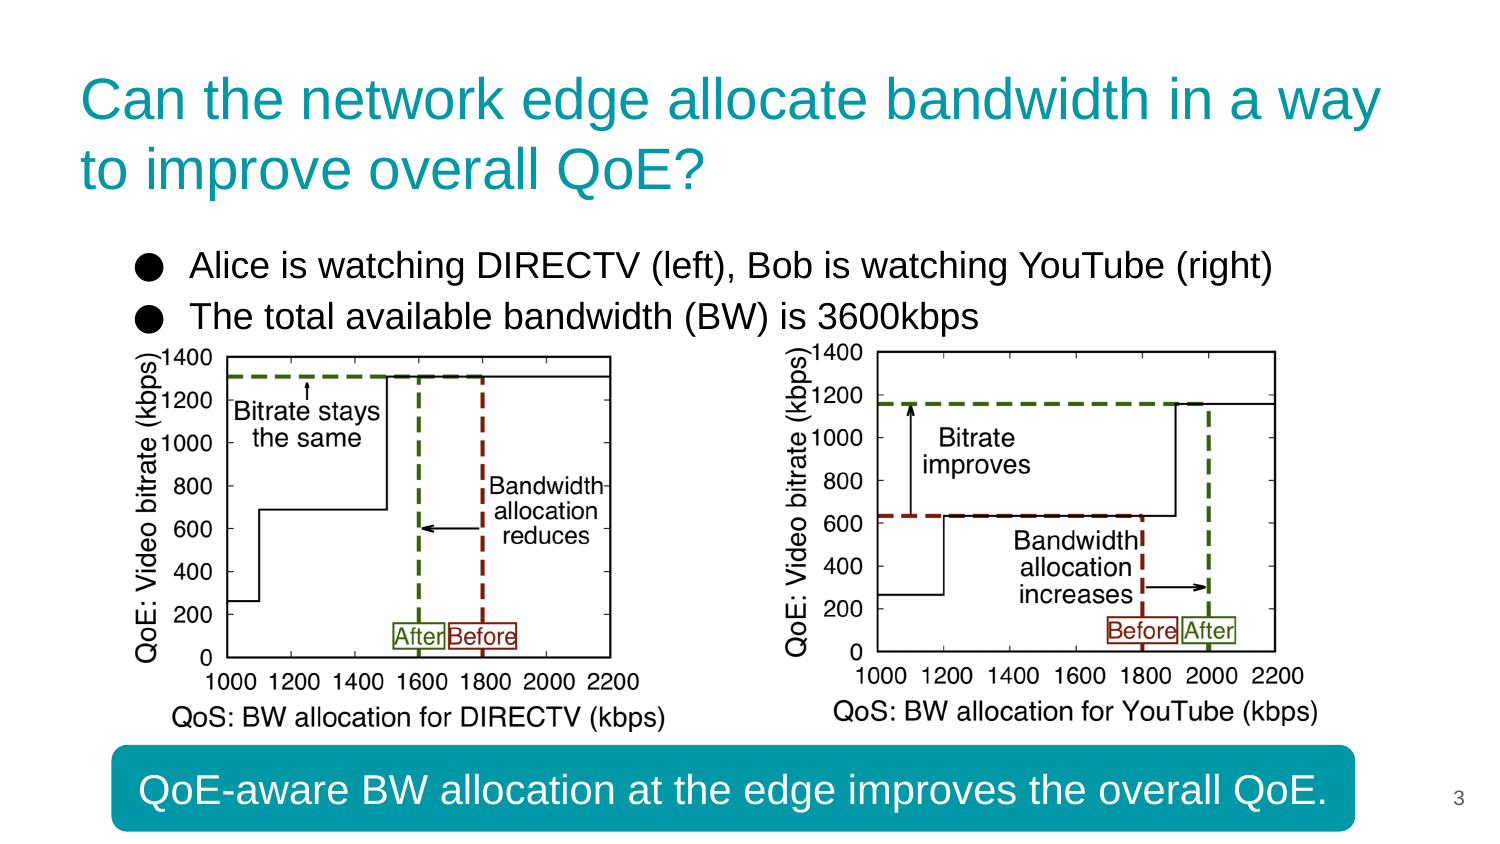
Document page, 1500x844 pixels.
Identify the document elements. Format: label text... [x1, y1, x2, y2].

text_box QoE-aware BW allocation at the edge improves the overall QoE. [111, 744, 1356, 832]
title Can the network edge allocate bandwidth in a way to improve overall QoE? [65, 46, 1437, 141]
picture [98, 337, 667, 732]
list Alice is watching DIRECTV (left), Bob is watching YouTube (right) The total available bandwidth (BW) is 3600kbps [99, 218, 1368, 376]
slide_number 3 [1389, 764, 1480, 830]
picture [749, 331, 1318, 726]
